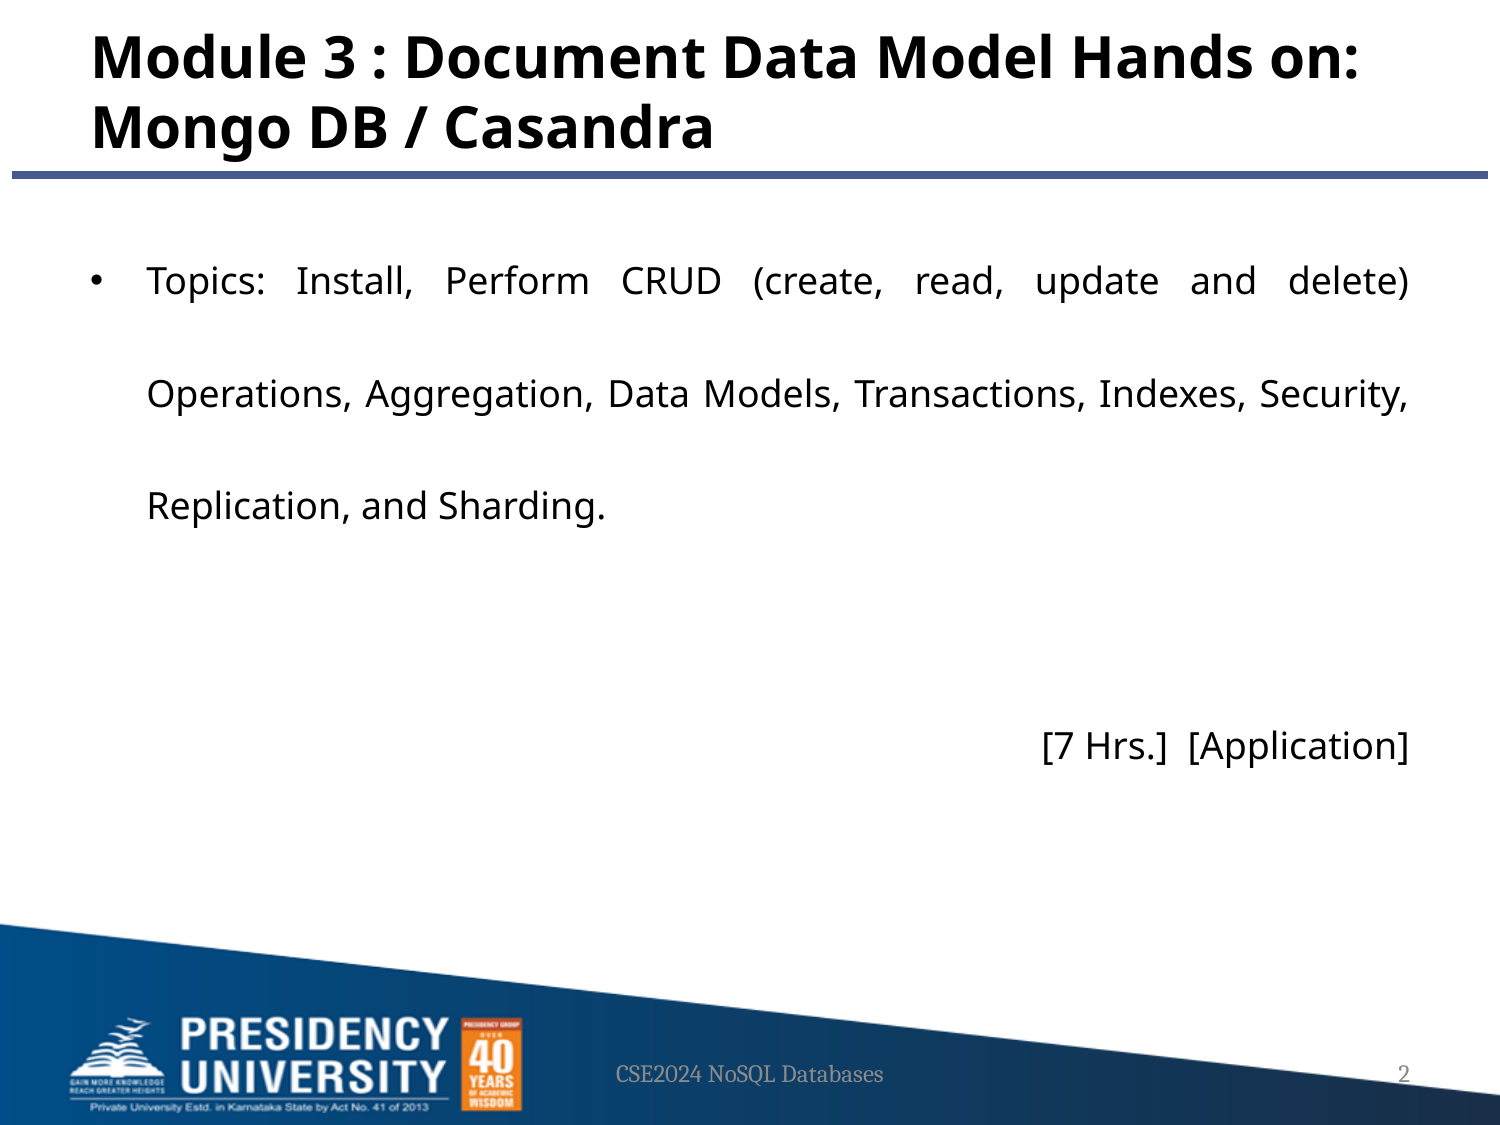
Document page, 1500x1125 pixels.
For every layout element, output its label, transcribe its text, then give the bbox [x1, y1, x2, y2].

footer CSE2024 NoSQL Databases [512, 1042, 988, 1103]
title Module 3 : Document Data Model Hands on: Mongo DB / Casandra [75, 50, 1425, 168]
picture [0, 921, 1500, 1125]
list Topics: Install, Perform CRUD (create, read, update and delete) Operations, Aggregation, Data Models, Transactions, Indexes, Security, Replication, and Sharding. [7 Hrs.] [Application] [75, 182, 1425, 988]
slide_number 2 [1074, 1042, 1425, 1103]
